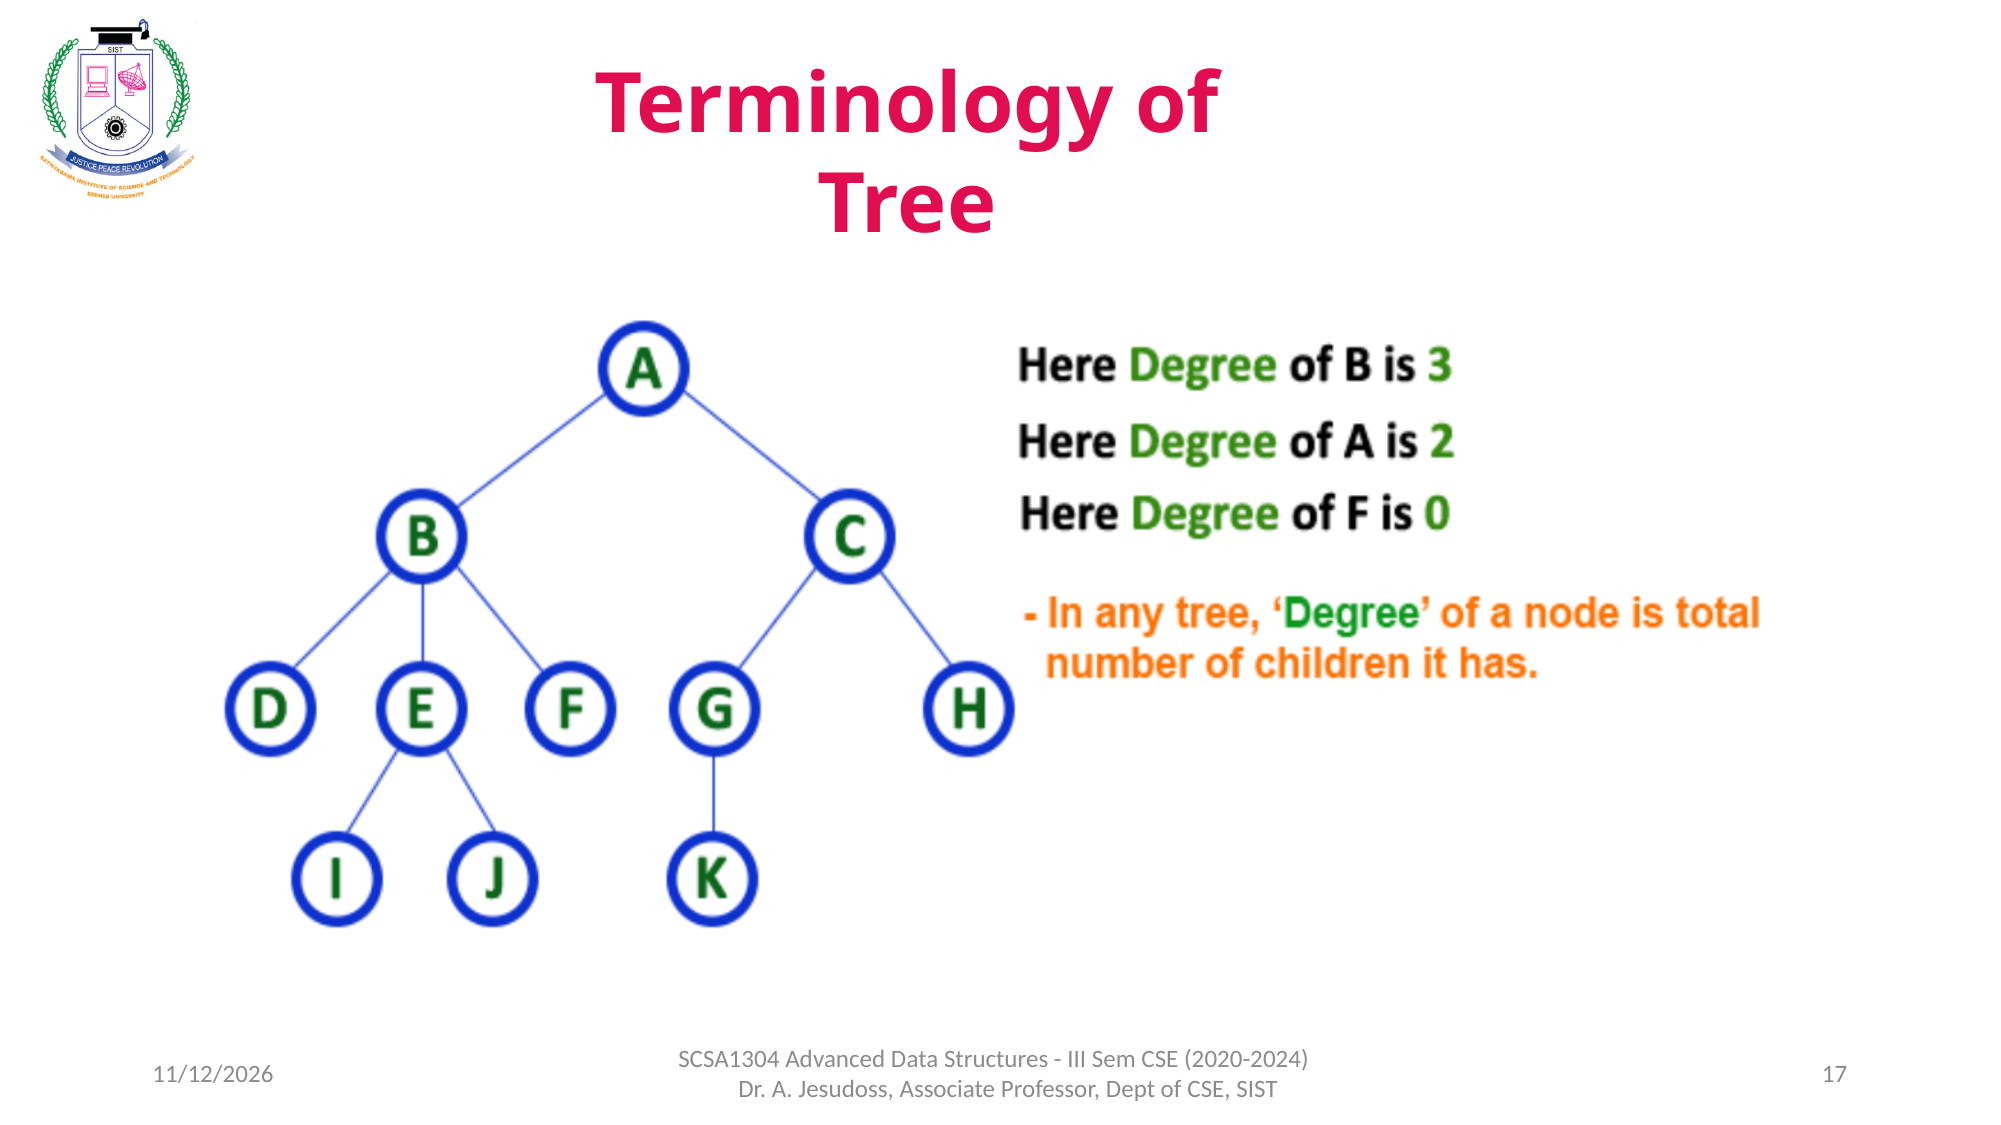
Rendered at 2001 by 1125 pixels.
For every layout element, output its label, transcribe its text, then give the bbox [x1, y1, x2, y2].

slide_number 17 [1412, 1042, 1863, 1103]
text_box Terminology of Tree [494, 41, 1320, 257]
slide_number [137, 1042, 588, 1103]
picture [28, 14, 196, 205]
picture [184, 275, 1844, 955]
footer SCSA1304 Advanced Data Structures - III Sem CSE (2020-2024) Dr. A. Jesudoss, Associate Professor, Dept of CSE, SIST [662, 1042, 1338, 1103]
